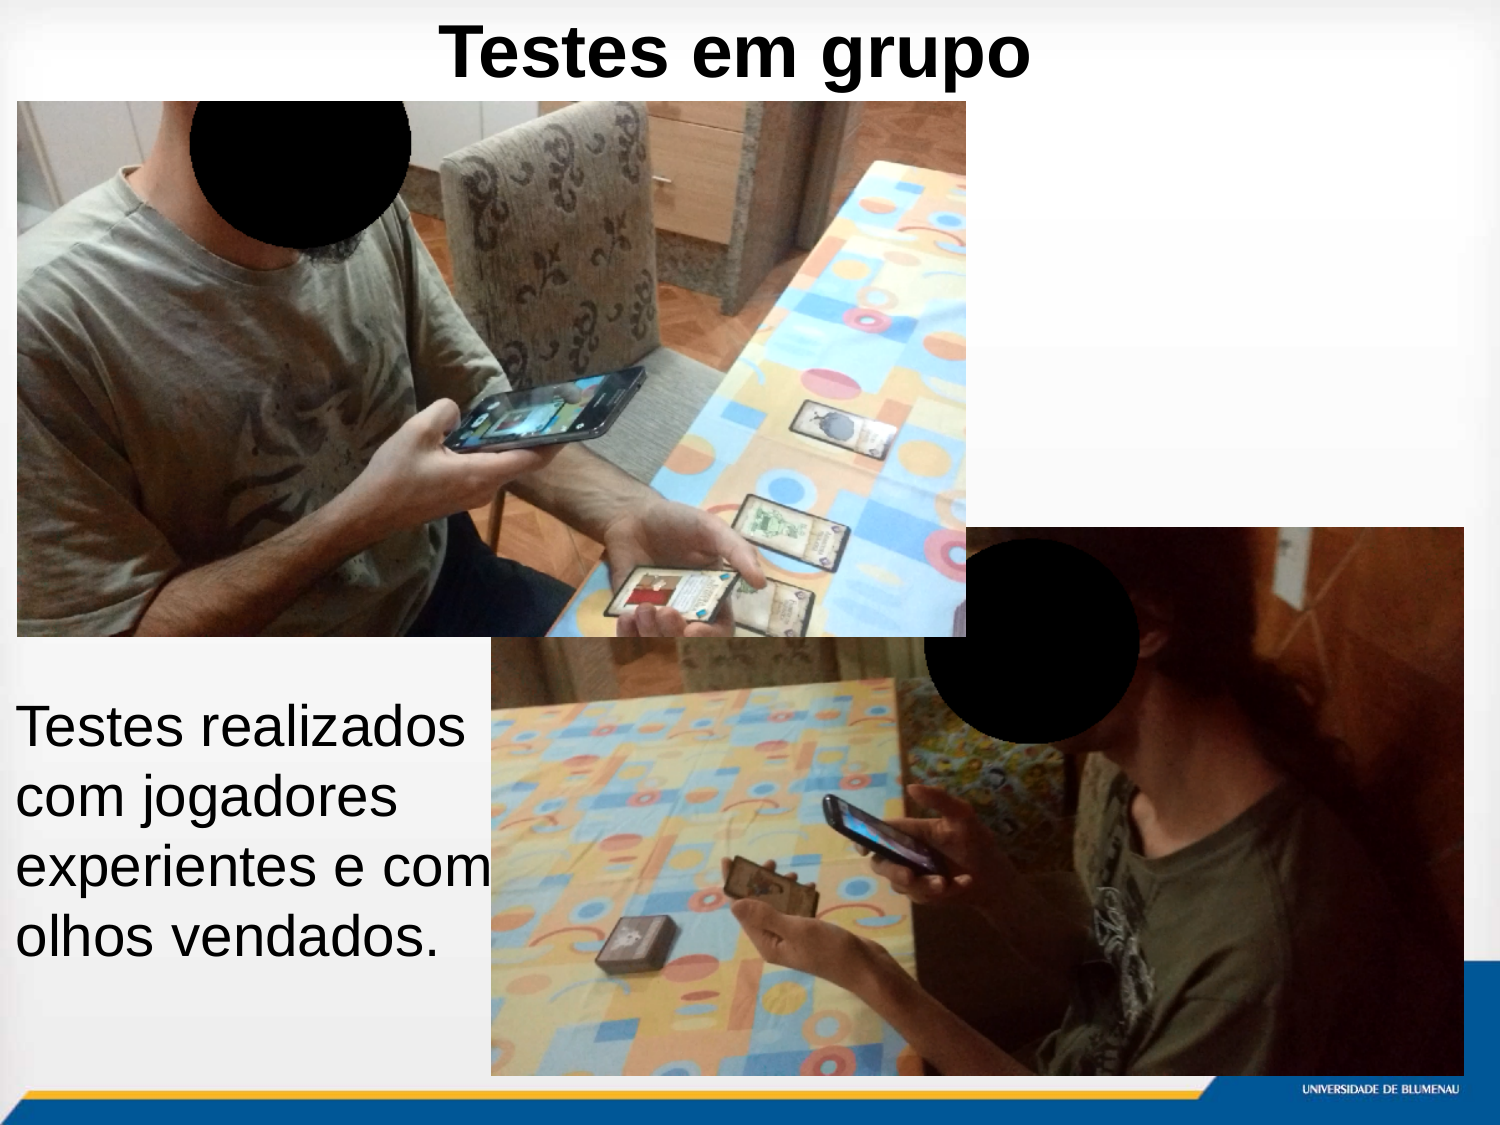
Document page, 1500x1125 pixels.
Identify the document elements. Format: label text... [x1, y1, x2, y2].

title Testes em grupo [60, 0, 1411, 142]
text_box Testes realizados com jogadores experientes e com olhos vendados. [0, 680, 486, 976]
picture [0, 0, 1500, 1125]
